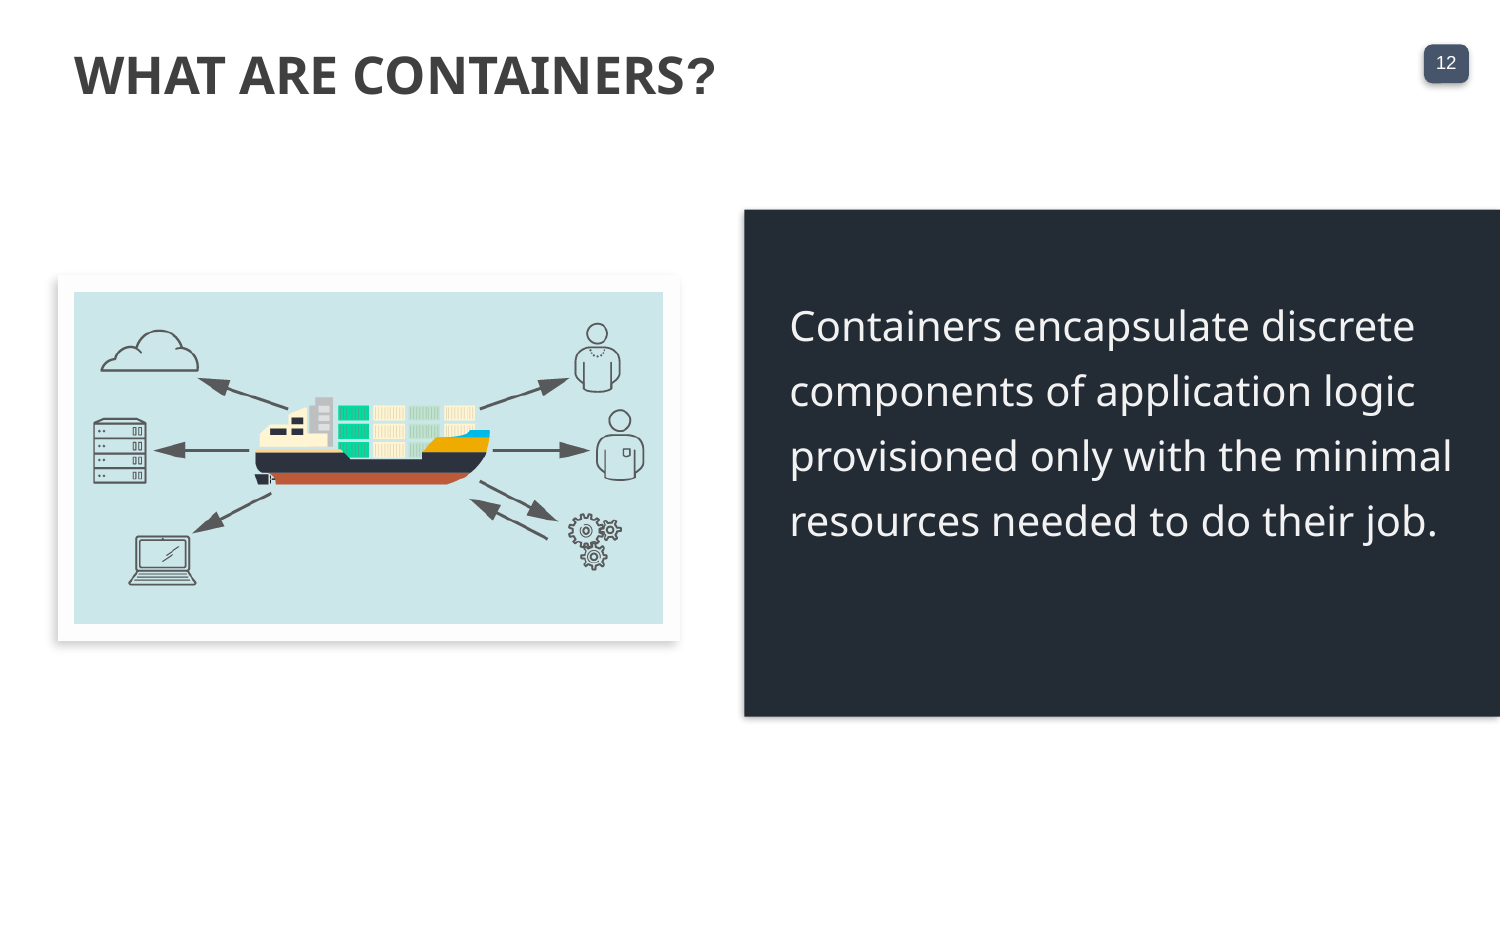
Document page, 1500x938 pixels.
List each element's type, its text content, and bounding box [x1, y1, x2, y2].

list Containers encapsulate discrete components of application logic provisioned only with the minimal resources needed to do their job. [789, 284, 1464, 586]
picture [73, 291, 664, 625]
list WHAT ARE CONTAINERS? [74, 44, 1425, 104]
